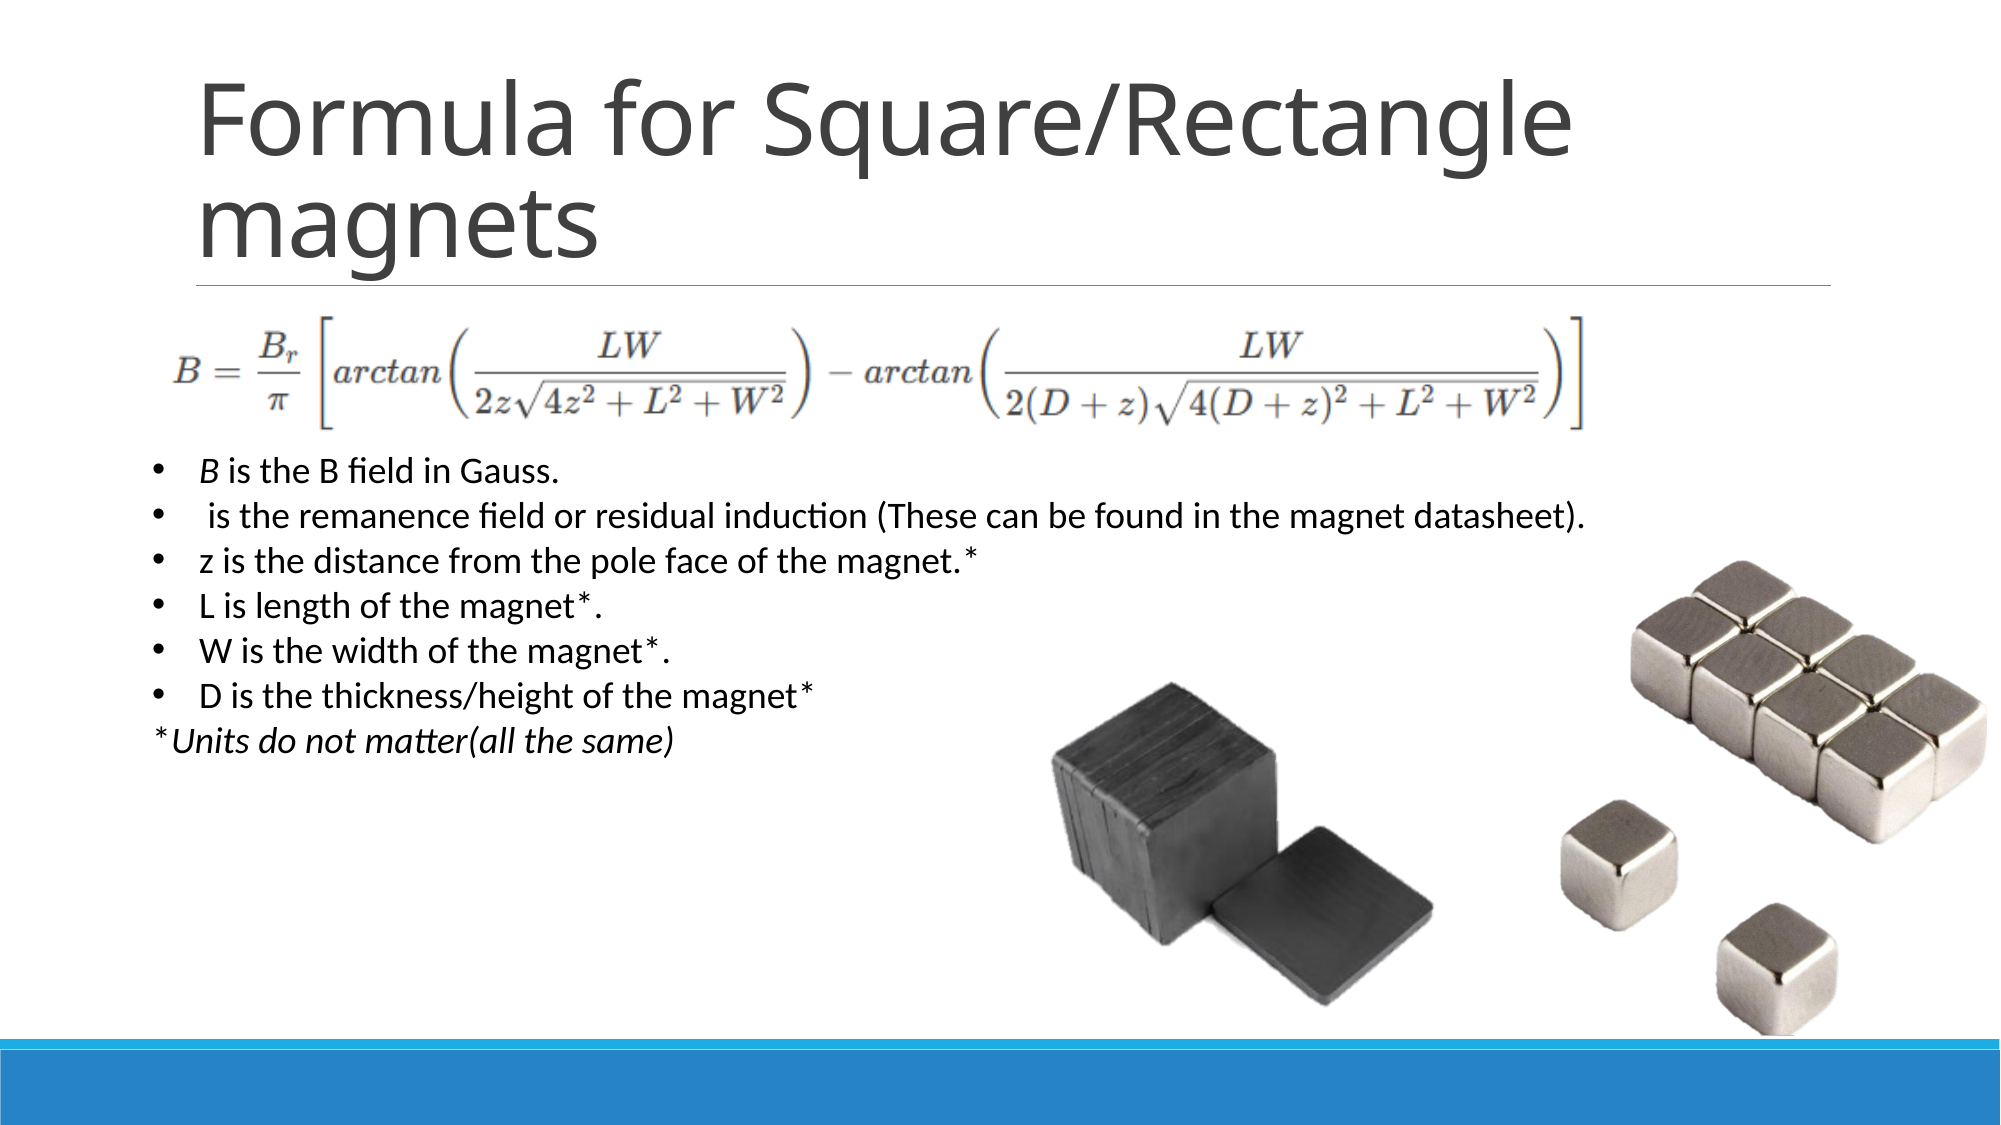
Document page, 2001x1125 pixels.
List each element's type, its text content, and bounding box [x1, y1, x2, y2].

title Formula for Square/Rectangle magnets [180, 47, 1830, 285]
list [136, 297, 1619, 446]
picture [966, 547, 1987, 1119]
